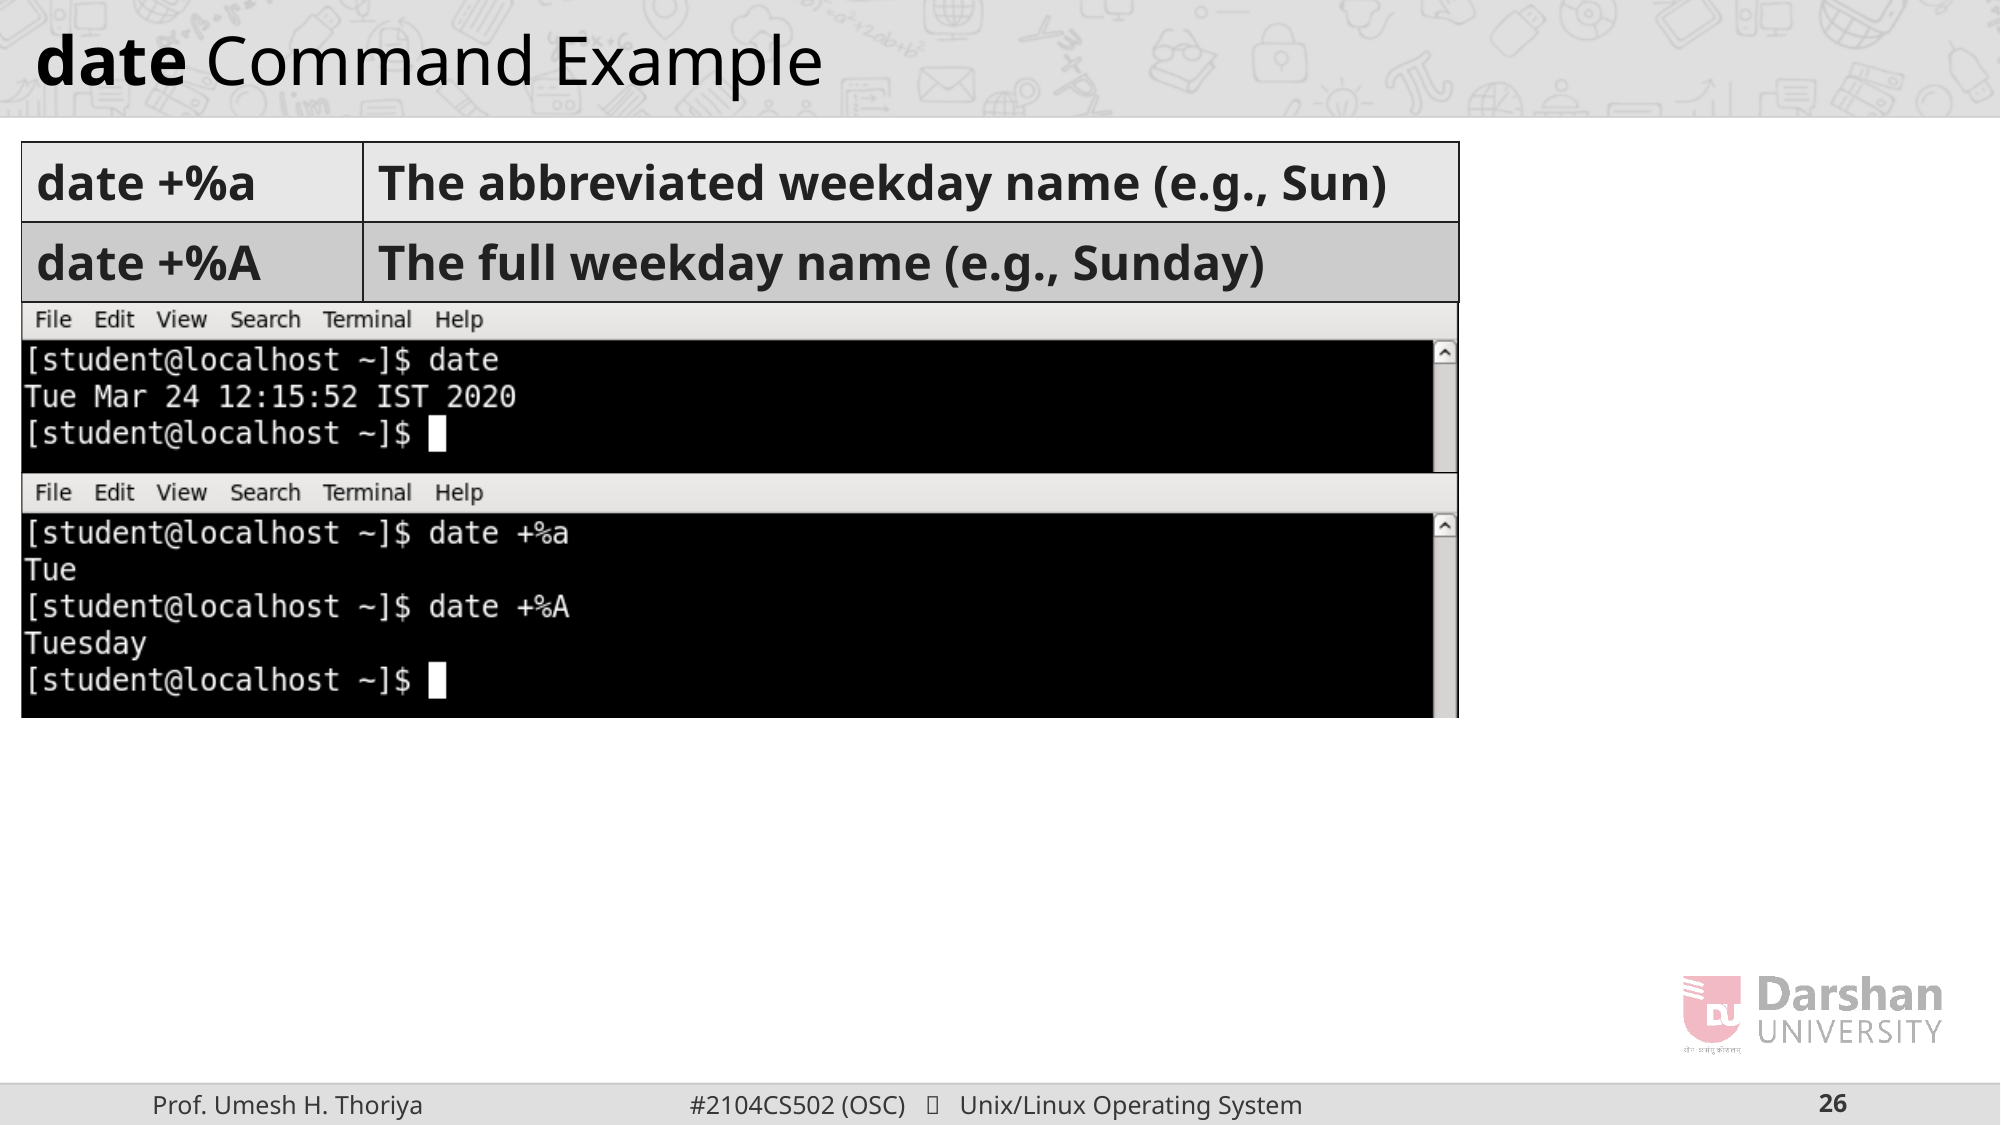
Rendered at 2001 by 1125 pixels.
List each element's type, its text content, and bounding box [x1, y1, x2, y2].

title date Command Example [0, 0, 2000, 117]
table_cell The full weekday name (e.g., Sunday) [364, 223, 1458, 299]
table_cell date +%A [22, 223, 362, 299]
table_header The abbreviated weekday name (e.g., Sun) [364, 143, 1458, 221]
picture [21, 299, 1459, 718]
table_header date +%a [22, 143, 362, 221]
table_cell Ignores case [1662, 951, 1963, 1079]
